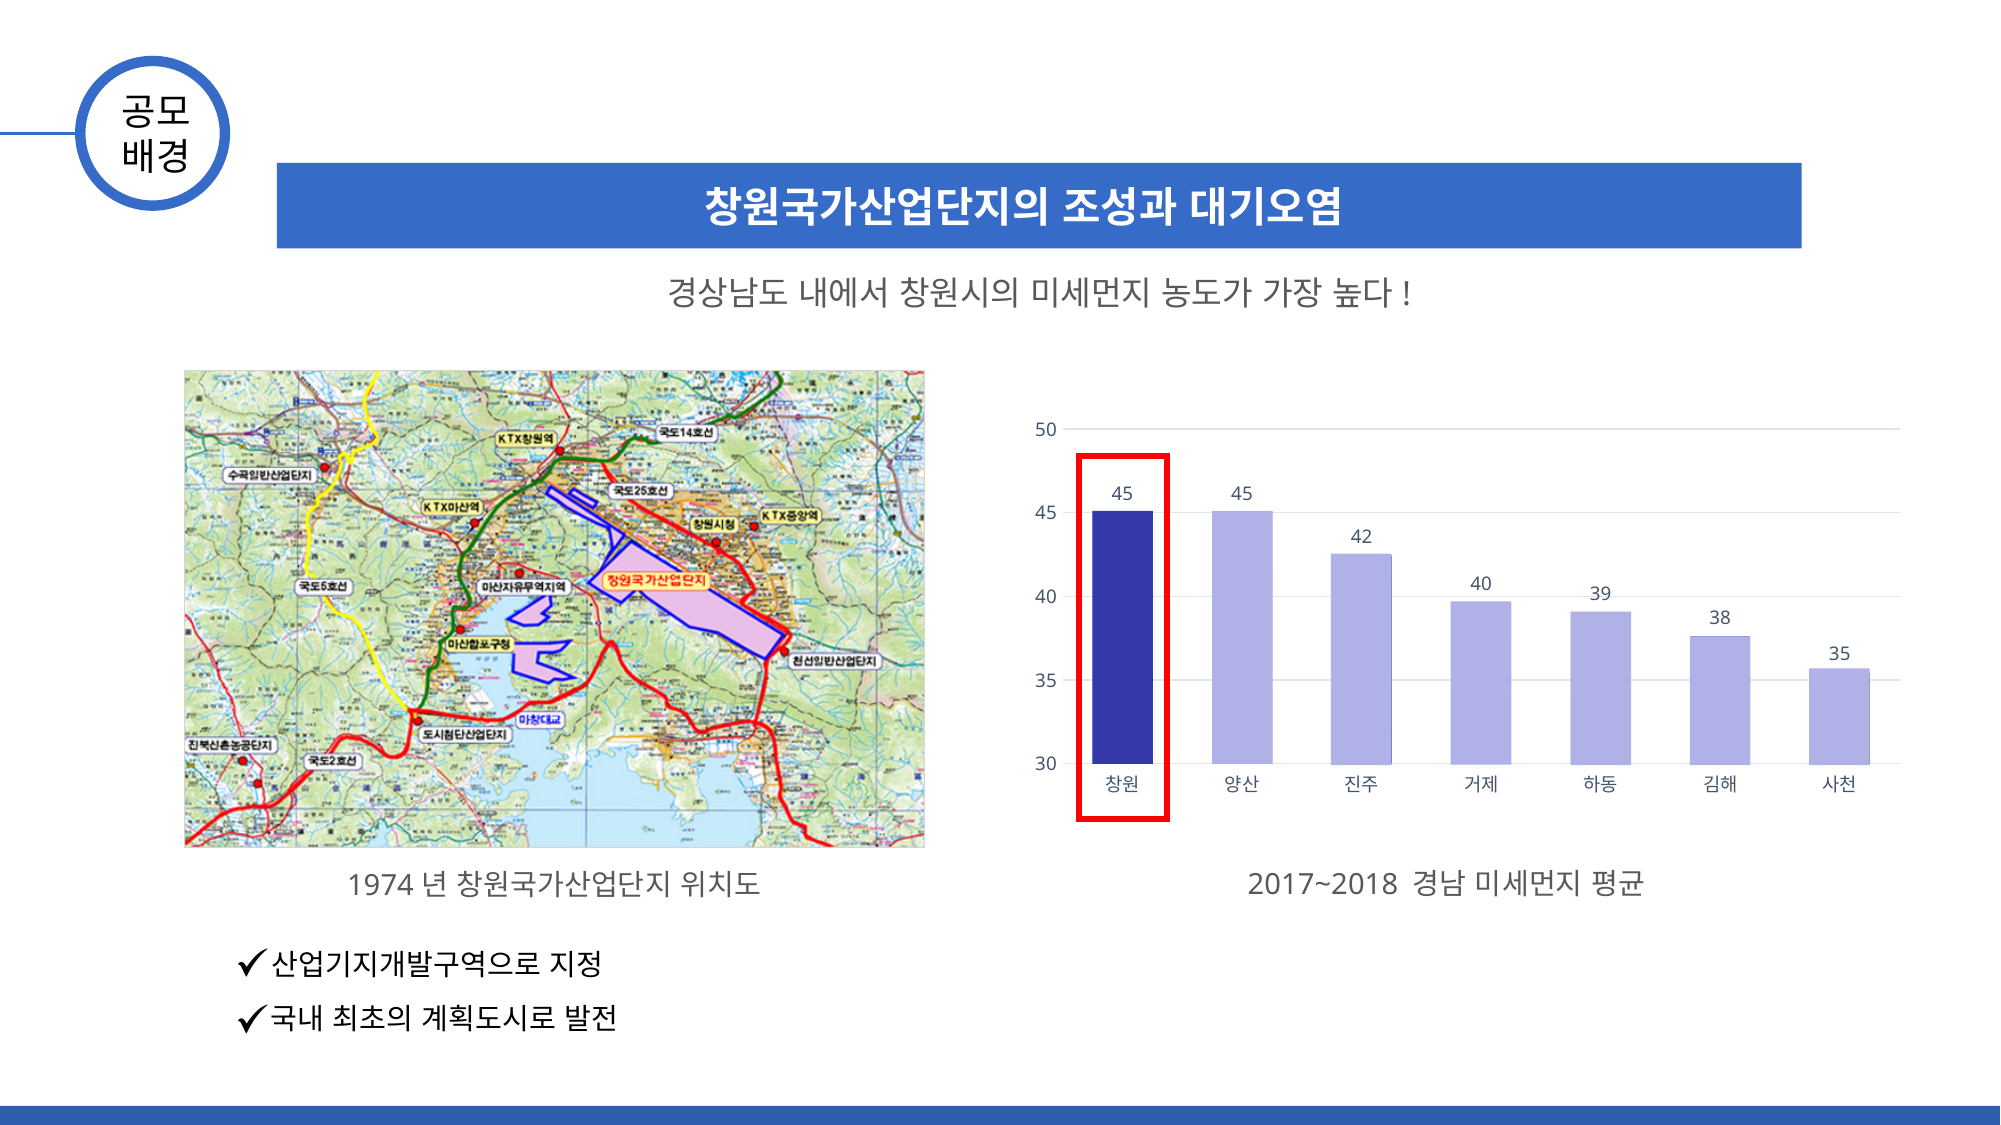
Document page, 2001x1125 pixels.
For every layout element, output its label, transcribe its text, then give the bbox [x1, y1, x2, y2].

text_box [276, 162, 1803, 249]
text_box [0, 60, 225, 206]
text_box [184, 370, 925, 910]
picture [233, 1002, 272, 1034]
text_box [233, 938, 628, 1044]
text_box [0, 1105, 2000, 1125]
text_box 2017~2018 경남 미세먼지 평균 [1232, 858, 1661, 909]
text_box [968, 265, 1929, 858]
text_box 경상남도 내에서 창원시의 미세먼지 농도가 가장 높다! [652, 265, 968, 320]
text_box 창원국가산업단지의 조성과 대기오염 [689, 173, 1359, 239]
